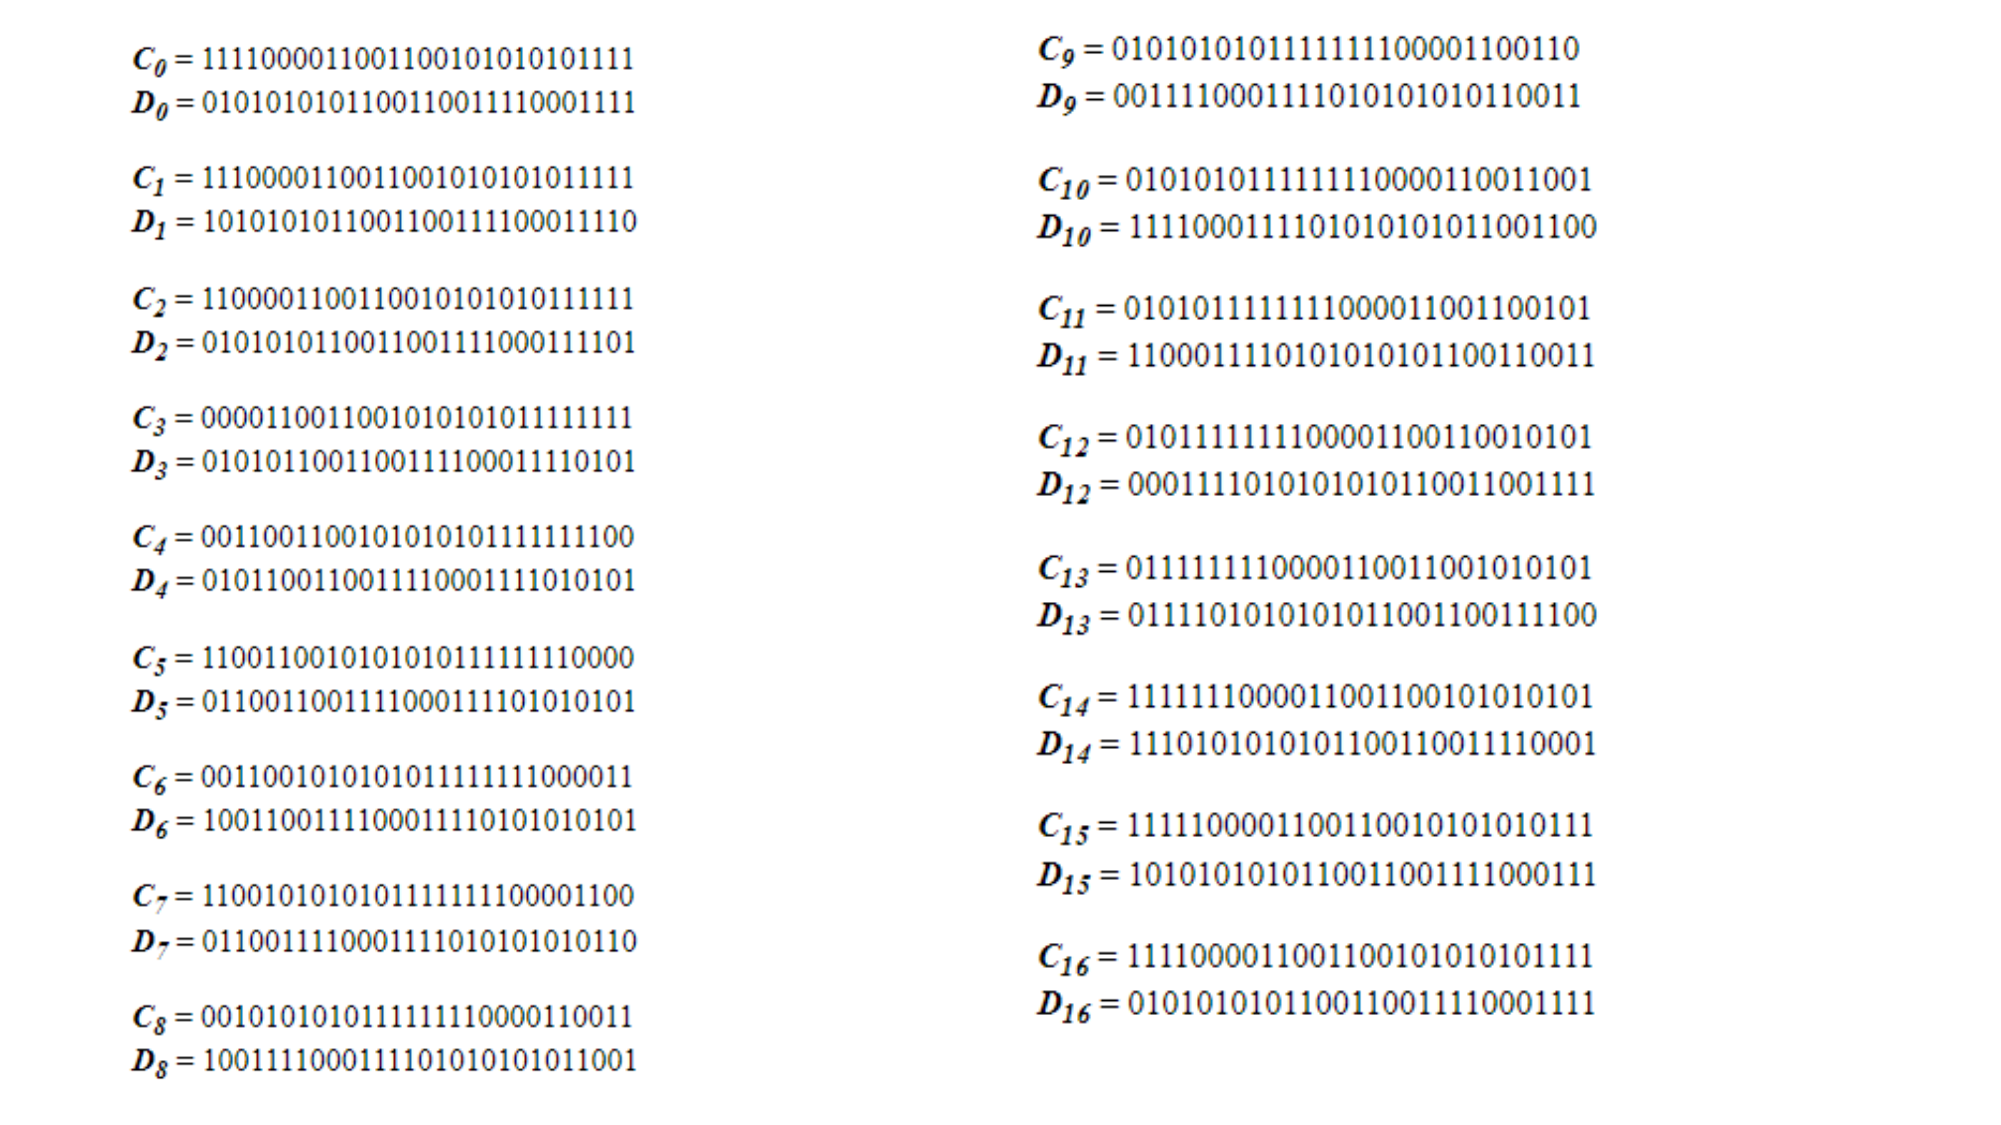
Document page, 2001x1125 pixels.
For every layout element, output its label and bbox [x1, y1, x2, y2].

picture [1016, 24, 1614, 1030]
picture [108, 24, 666, 1094]
